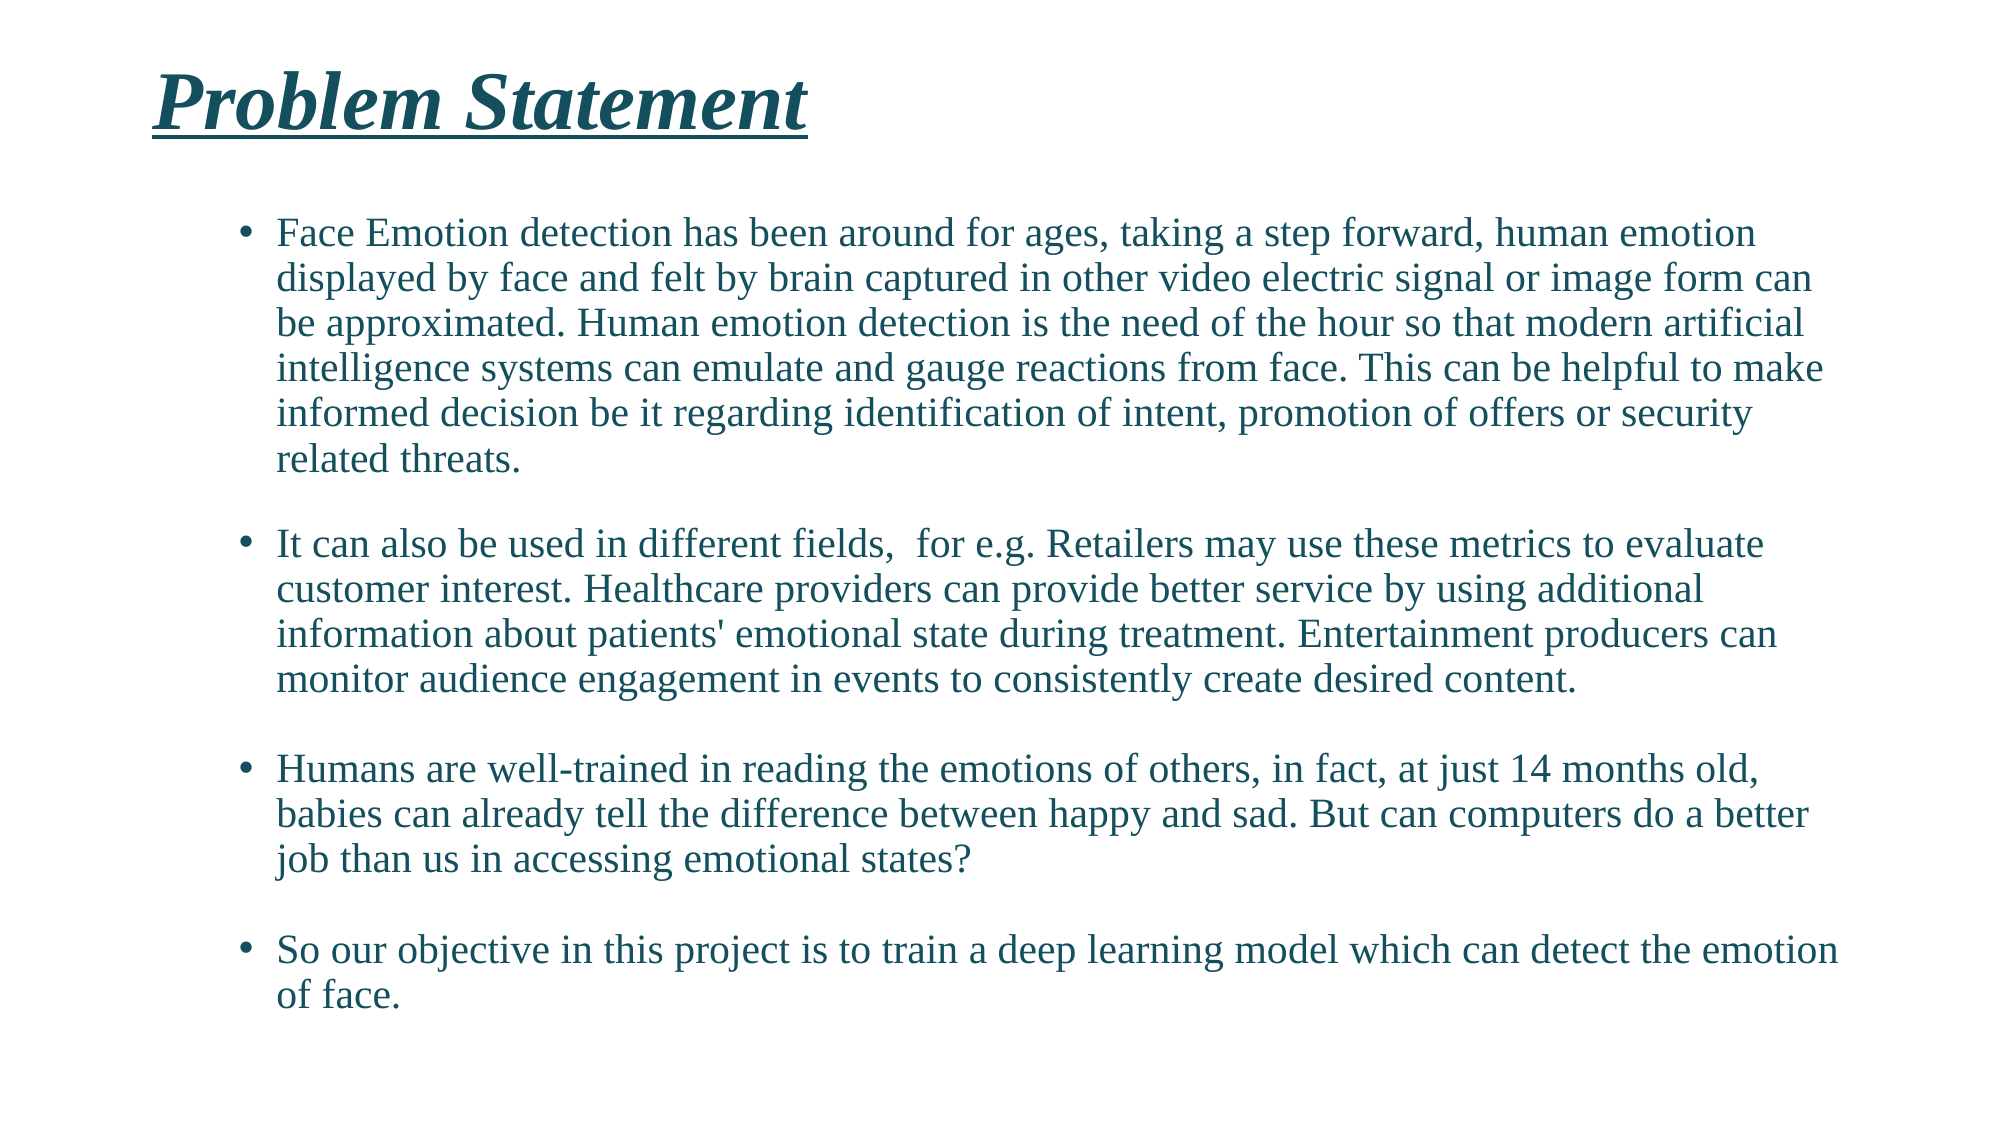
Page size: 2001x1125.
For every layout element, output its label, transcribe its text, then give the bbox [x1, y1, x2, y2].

list Face Emotion detection has been around for ages, taking a step forward, human emotion displayed by face and felt by brain captured in other video electric signal or image form can be approximated. Human emotion detection is the need of the hour so that modern artificial intelligence systems can emulate and gauge reactions from face. This can be helpful to make informed decision be it regarding identification of intent, promotion of offers or security related threats. It can also be used in different fields, for e.g. Retailers may use these metrics to evaluate customer interest. Healthcare providers can provide better service by using additional information about patients' emotional state during treatment. Entertainment producers can monitor audience engagement in events to consistently create desired content. Humans are well-trained in reading the emotions of others, in fact, at just 14 months old, babies can already tell the difference between happy and sad. But can computers do a better job than us in accessing emotional states? So our objective in this project is to train a deep learning model which can detect the emotion of face. [148, 203, 1874, 1086]
title Problem Statement [137, 39, 1863, 167]
